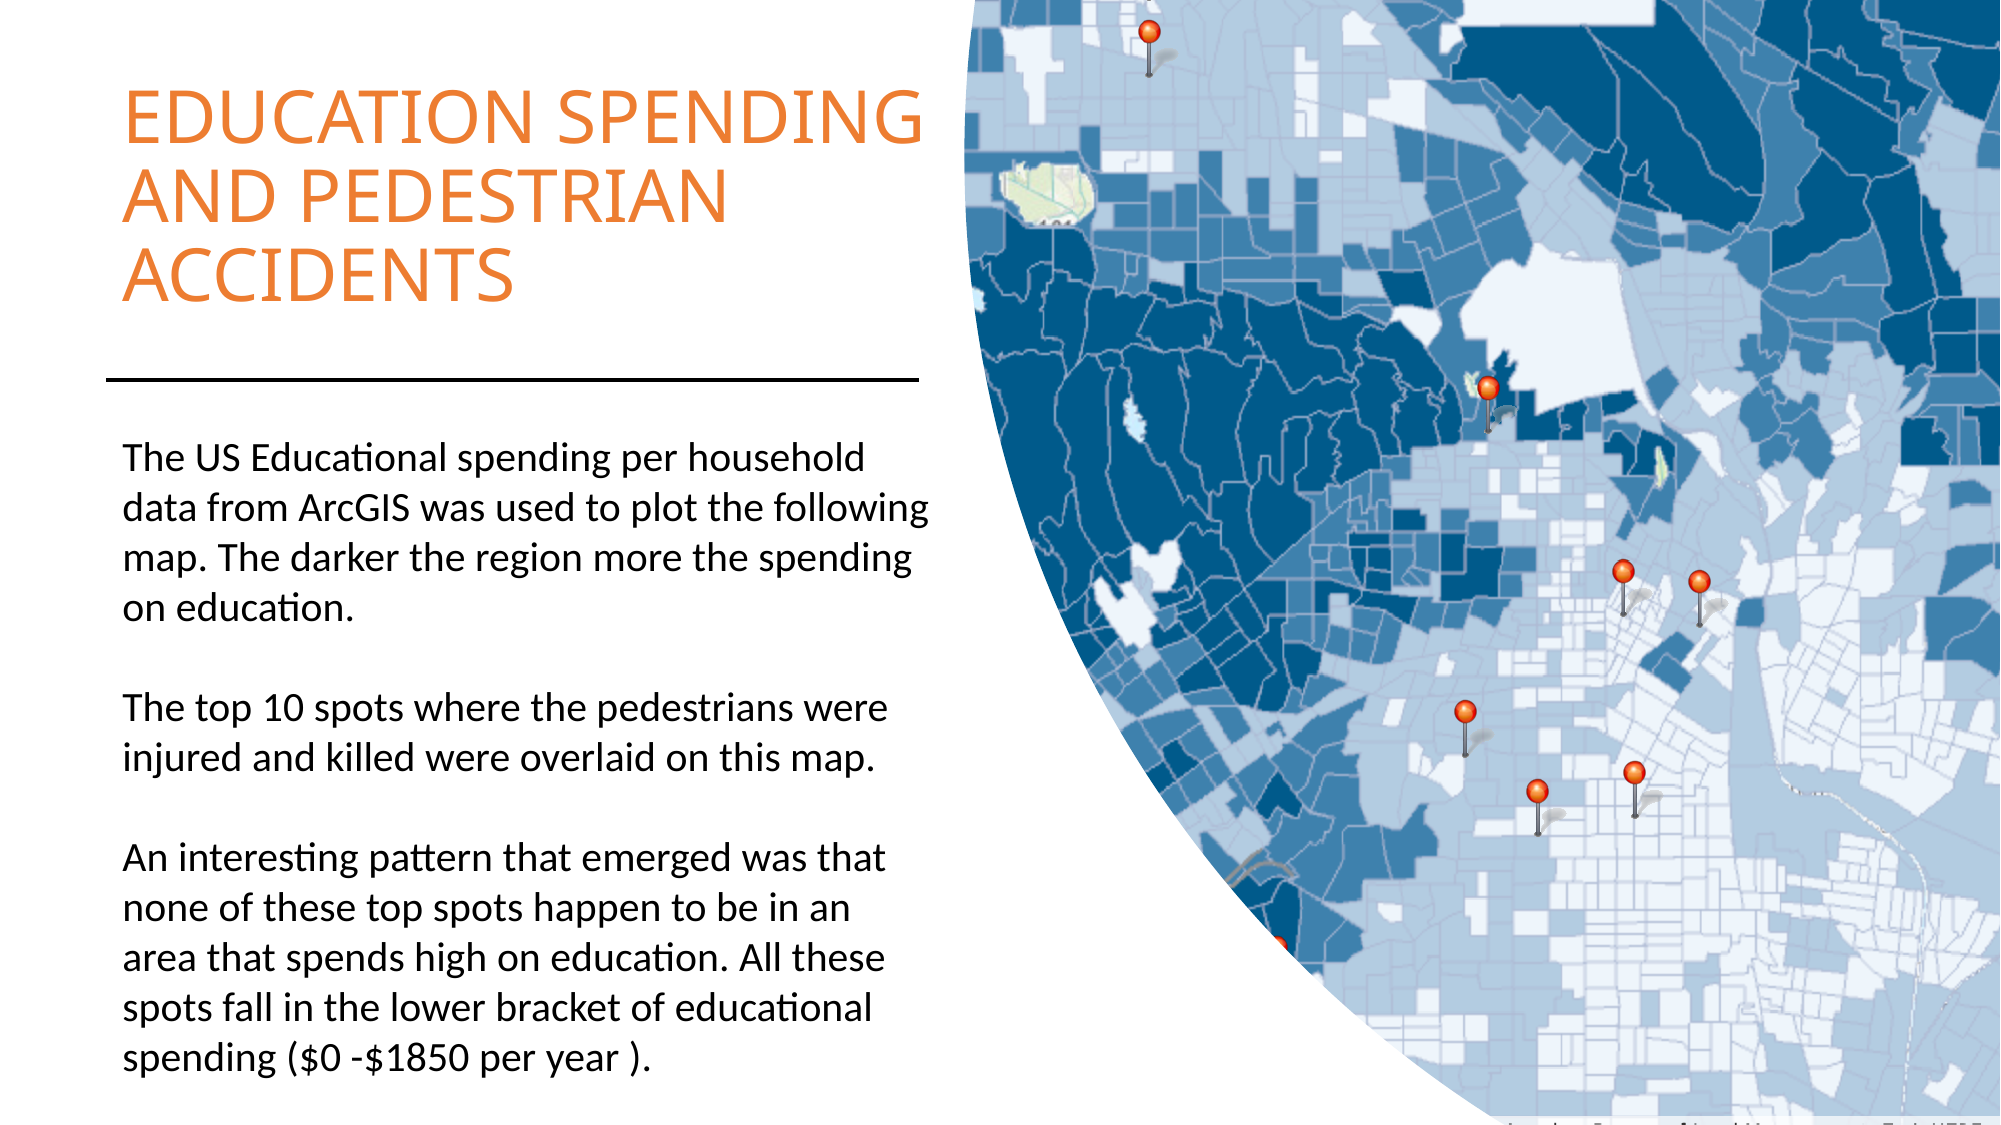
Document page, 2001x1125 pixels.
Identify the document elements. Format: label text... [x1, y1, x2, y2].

title EDUCATION SPENDING AND PEDESTRIAN ACCIDENTS [107, 59, 948, 338]
list The US Educational spending per household data from ArcGIS was used to plot the following map. The darker the region more the spending on education. The top 10 spots where the pedestrians were injured and killed were overlaid on this map. An interesting pattern that emerged was that none of these top spots happen to be in an area that spends high on education. All these spots fall in the lower bracket of educational spending ($0 -$1850 per year ). [107, 422, 948, 1064]
picture [964, 0, 2000, 1125]
